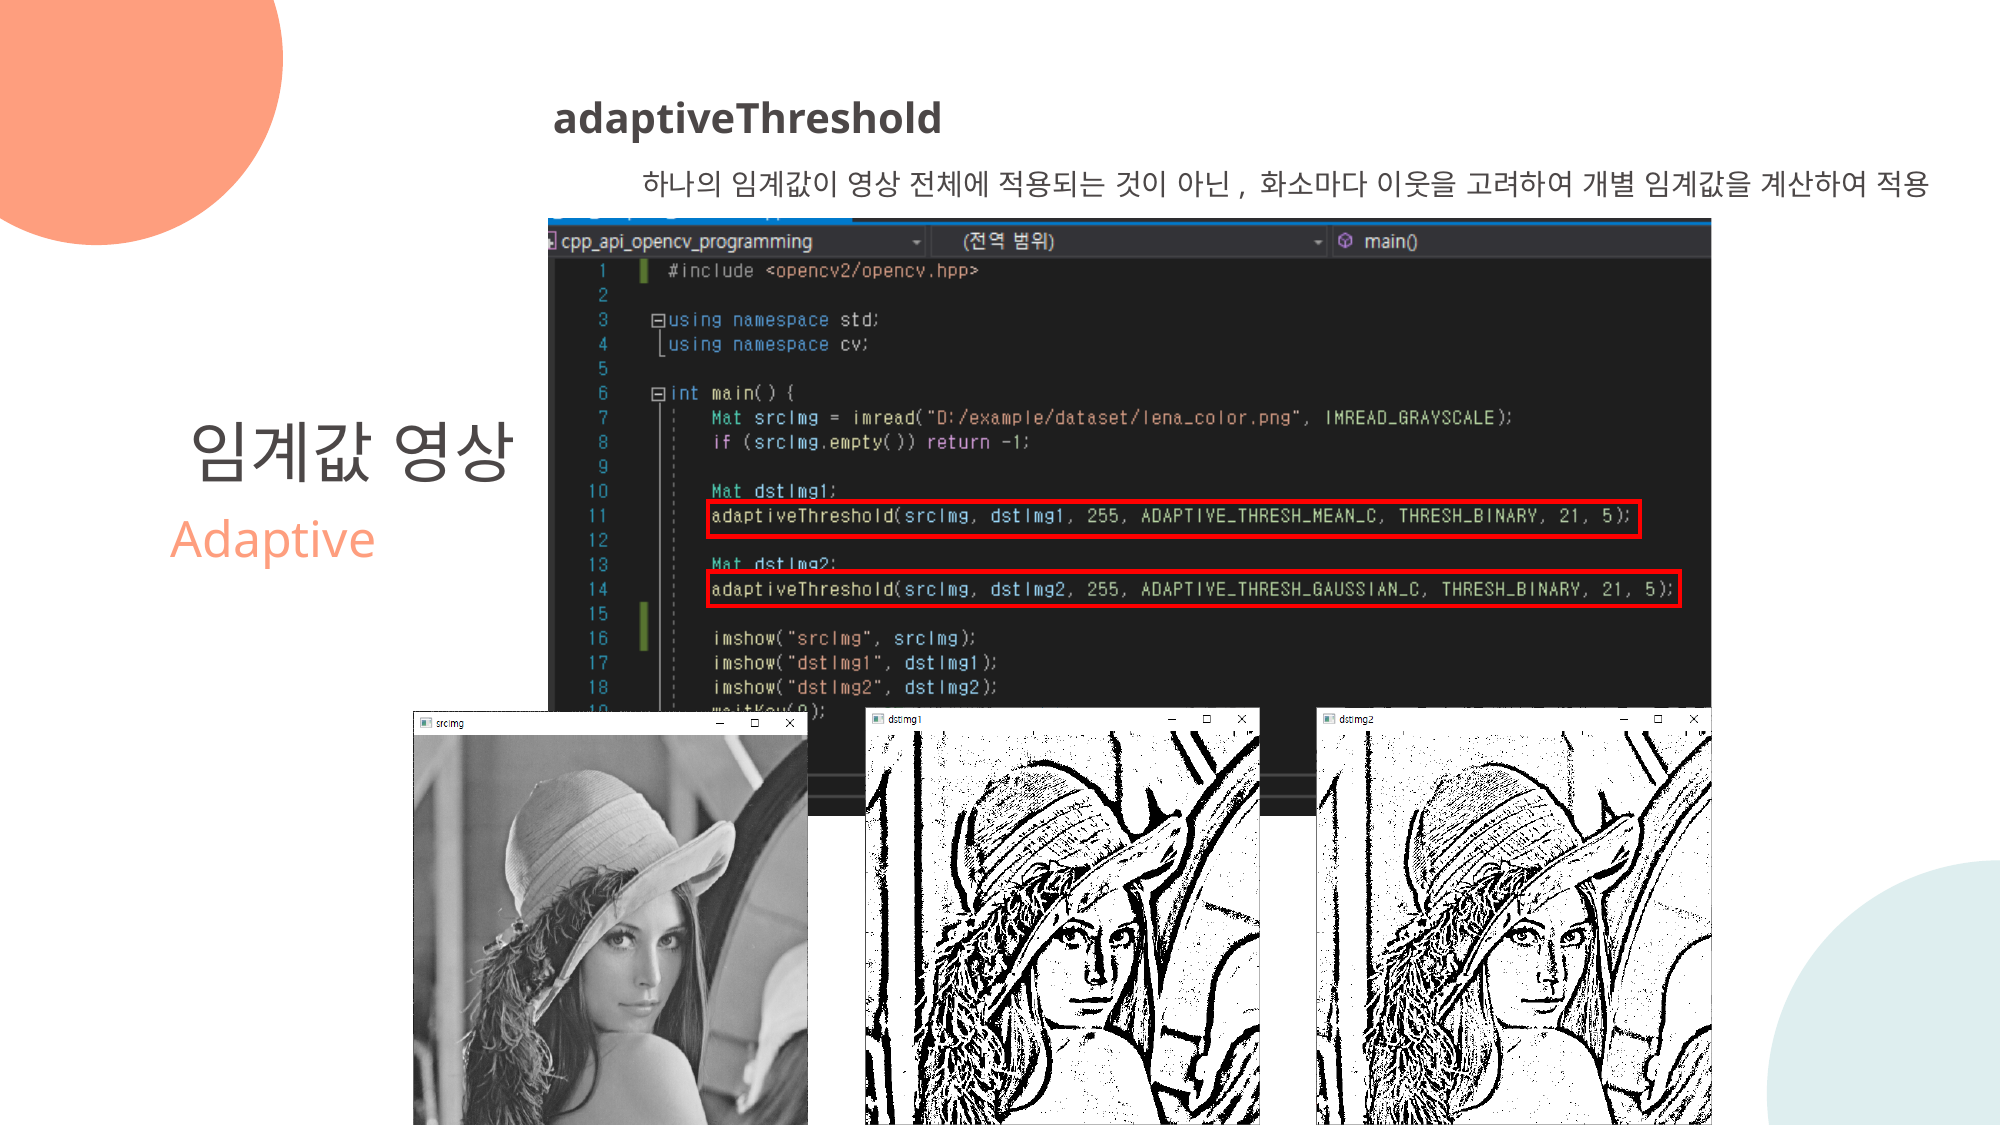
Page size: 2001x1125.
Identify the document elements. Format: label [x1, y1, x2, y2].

text_box [1765, 859, 2000, 1125]
text_box [0, 0, 284, 247]
picture [413, 218, 1712, 1125]
text_box [548, 84, 2000, 210]
text_box [157, 403, 548, 576]
